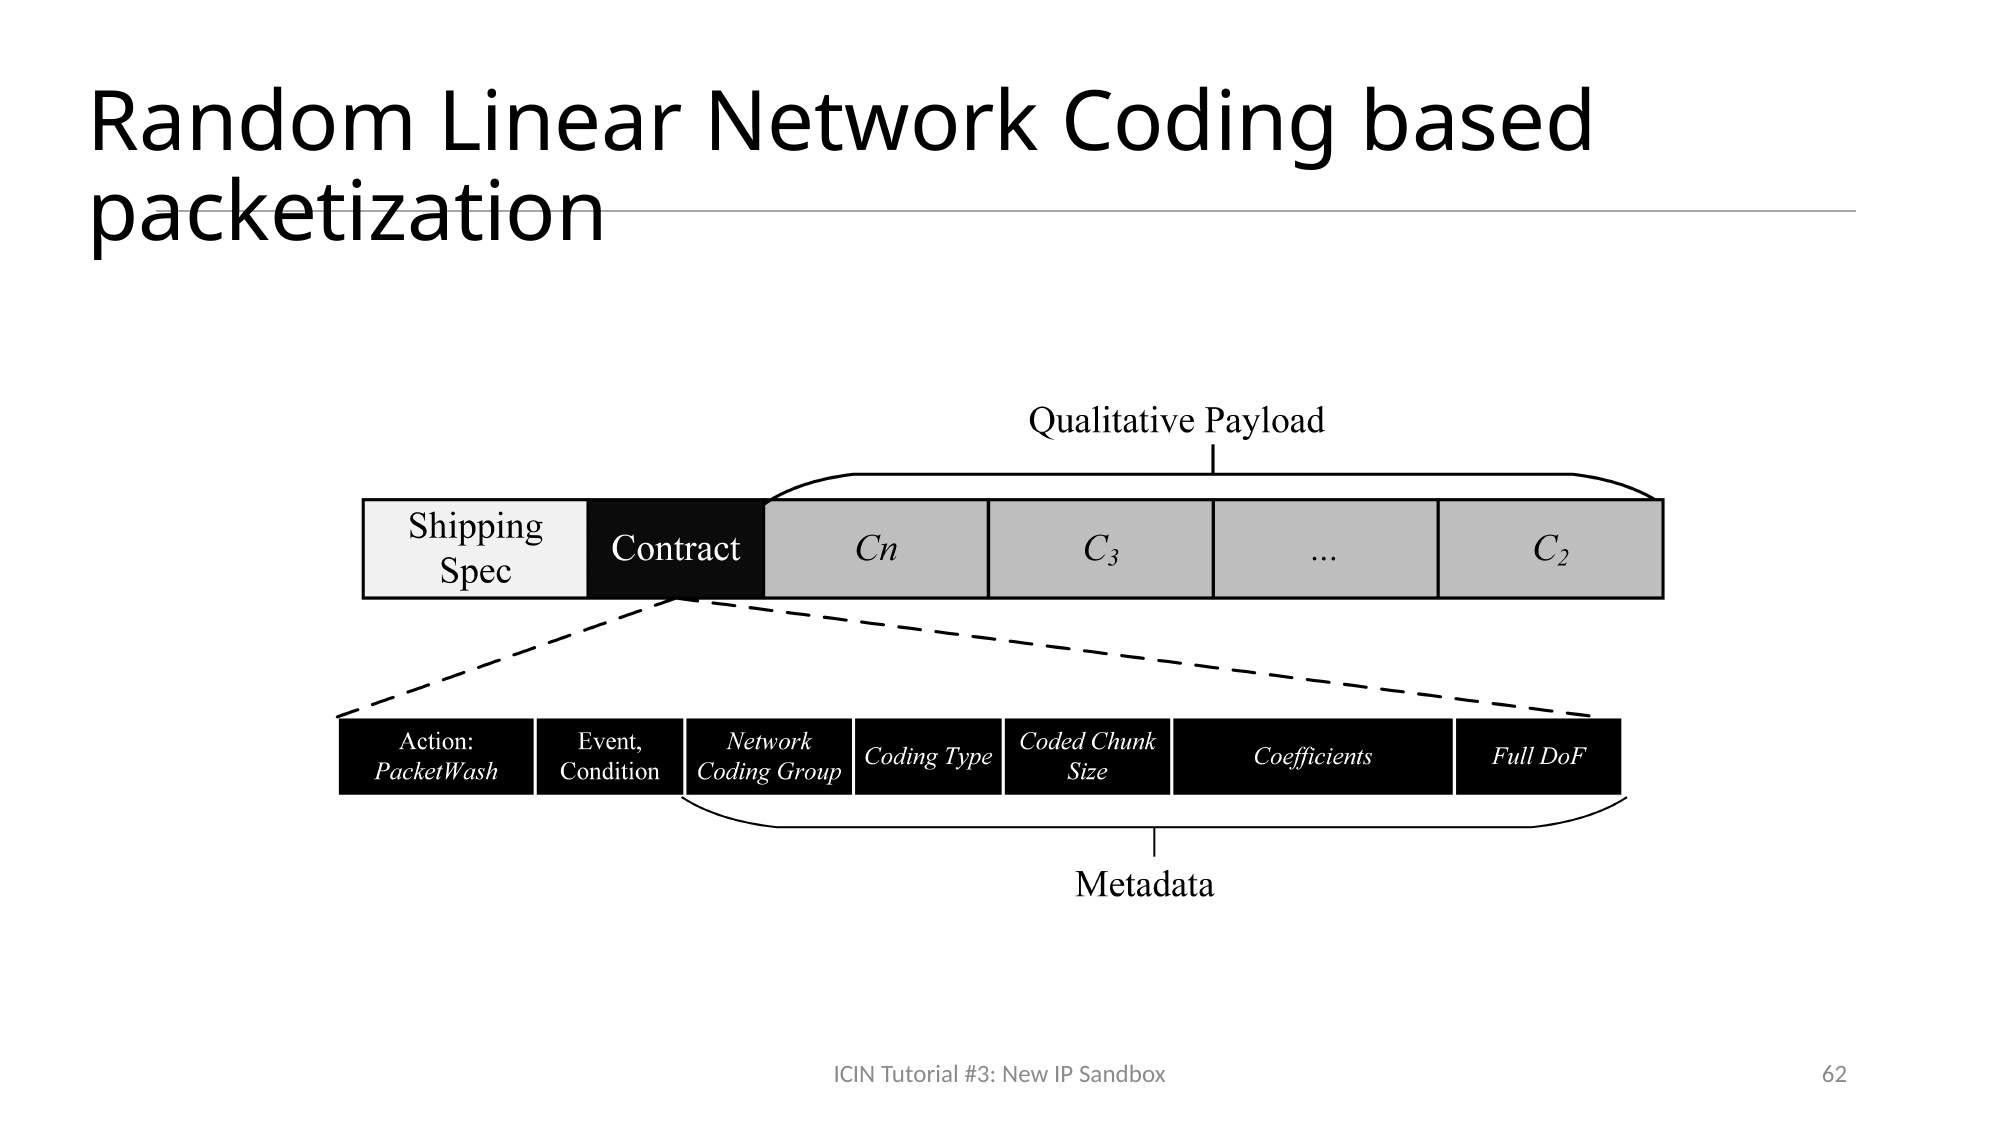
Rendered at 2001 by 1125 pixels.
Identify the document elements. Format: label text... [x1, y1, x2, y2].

slide_number 62 [1412, 1042, 1863, 1103]
footer ICIN Tutorial #3: New IP Sandbox [662, 1042, 1338, 1103]
title Random Linear Network Coding based packetization [72, 59, 1965, 278]
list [334, 389, 1666, 923]
